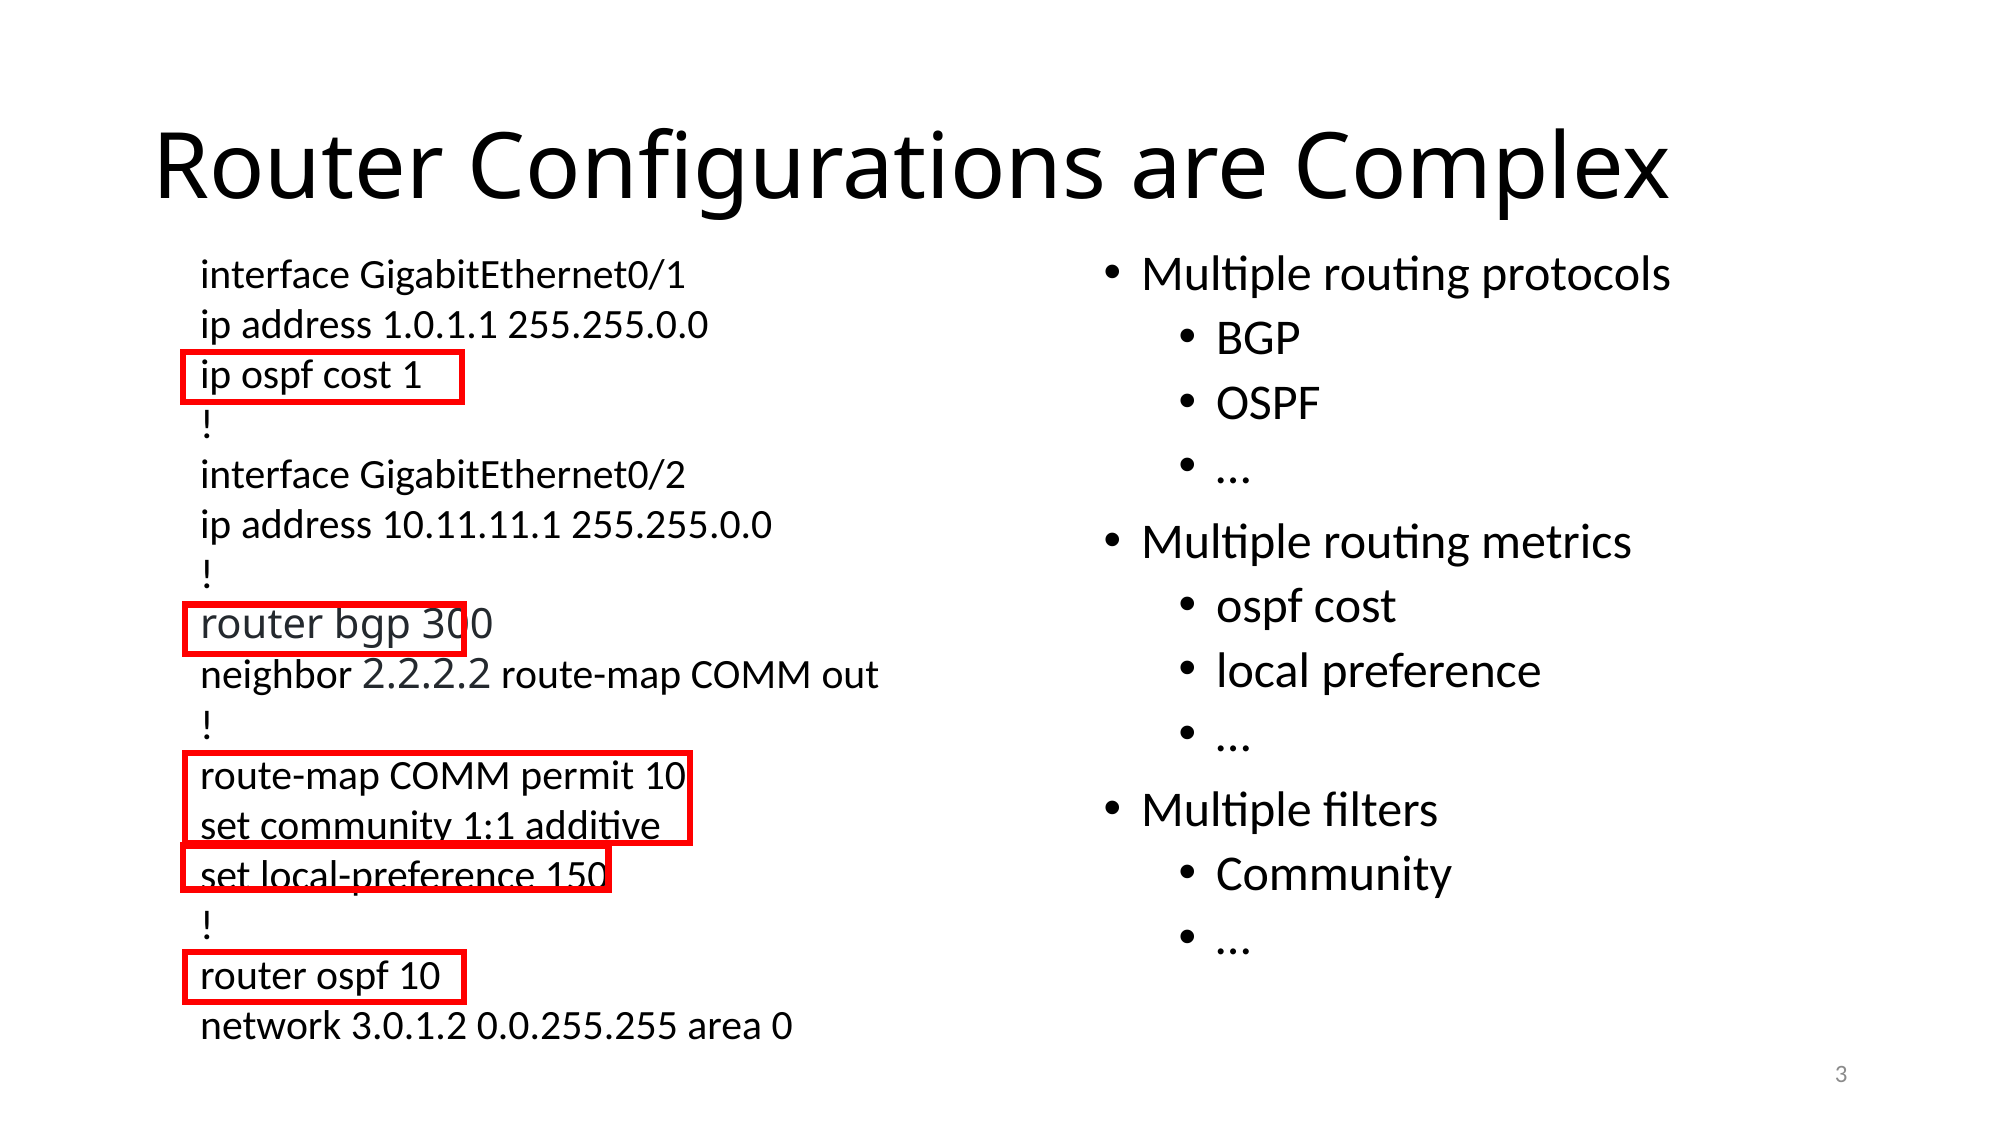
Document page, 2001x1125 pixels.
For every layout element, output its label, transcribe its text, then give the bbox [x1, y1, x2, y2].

text_box [184, 951, 465, 1003]
text_box [184, 603, 465, 655]
text_box [184, 752, 691, 844]
slide_number 3 [1412, 1042, 1863, 1103]
text_box interface GigabitEthernet0/1 ip address 1.0.1.1 255.255.0.0 ip ospf cost 1 ! interface GigabitEthernet0/2 ip address 10.11.11.1 255.255.0.0 ! router bgp 300 neighbor 2.2.2.2 route-map COMM out ! route-map COMM permit 10 set community 1:1 additive set local-preference 150 ! router ospf 10 network 3.0.1.2 0.0.255.255 area 0 [185, 239, 1028, 1125]
title Router Configurations are Complex [137, 59, 1863, 278]
text_box [182, 351, 463, 403]
text_box [182, 845, 610, 890]
text_box Multiple routing protocols BGP OSPF … Multiple routing metrics ospf cost local preference … Multiple filters Community … [1088, 239, 1802, 528]
